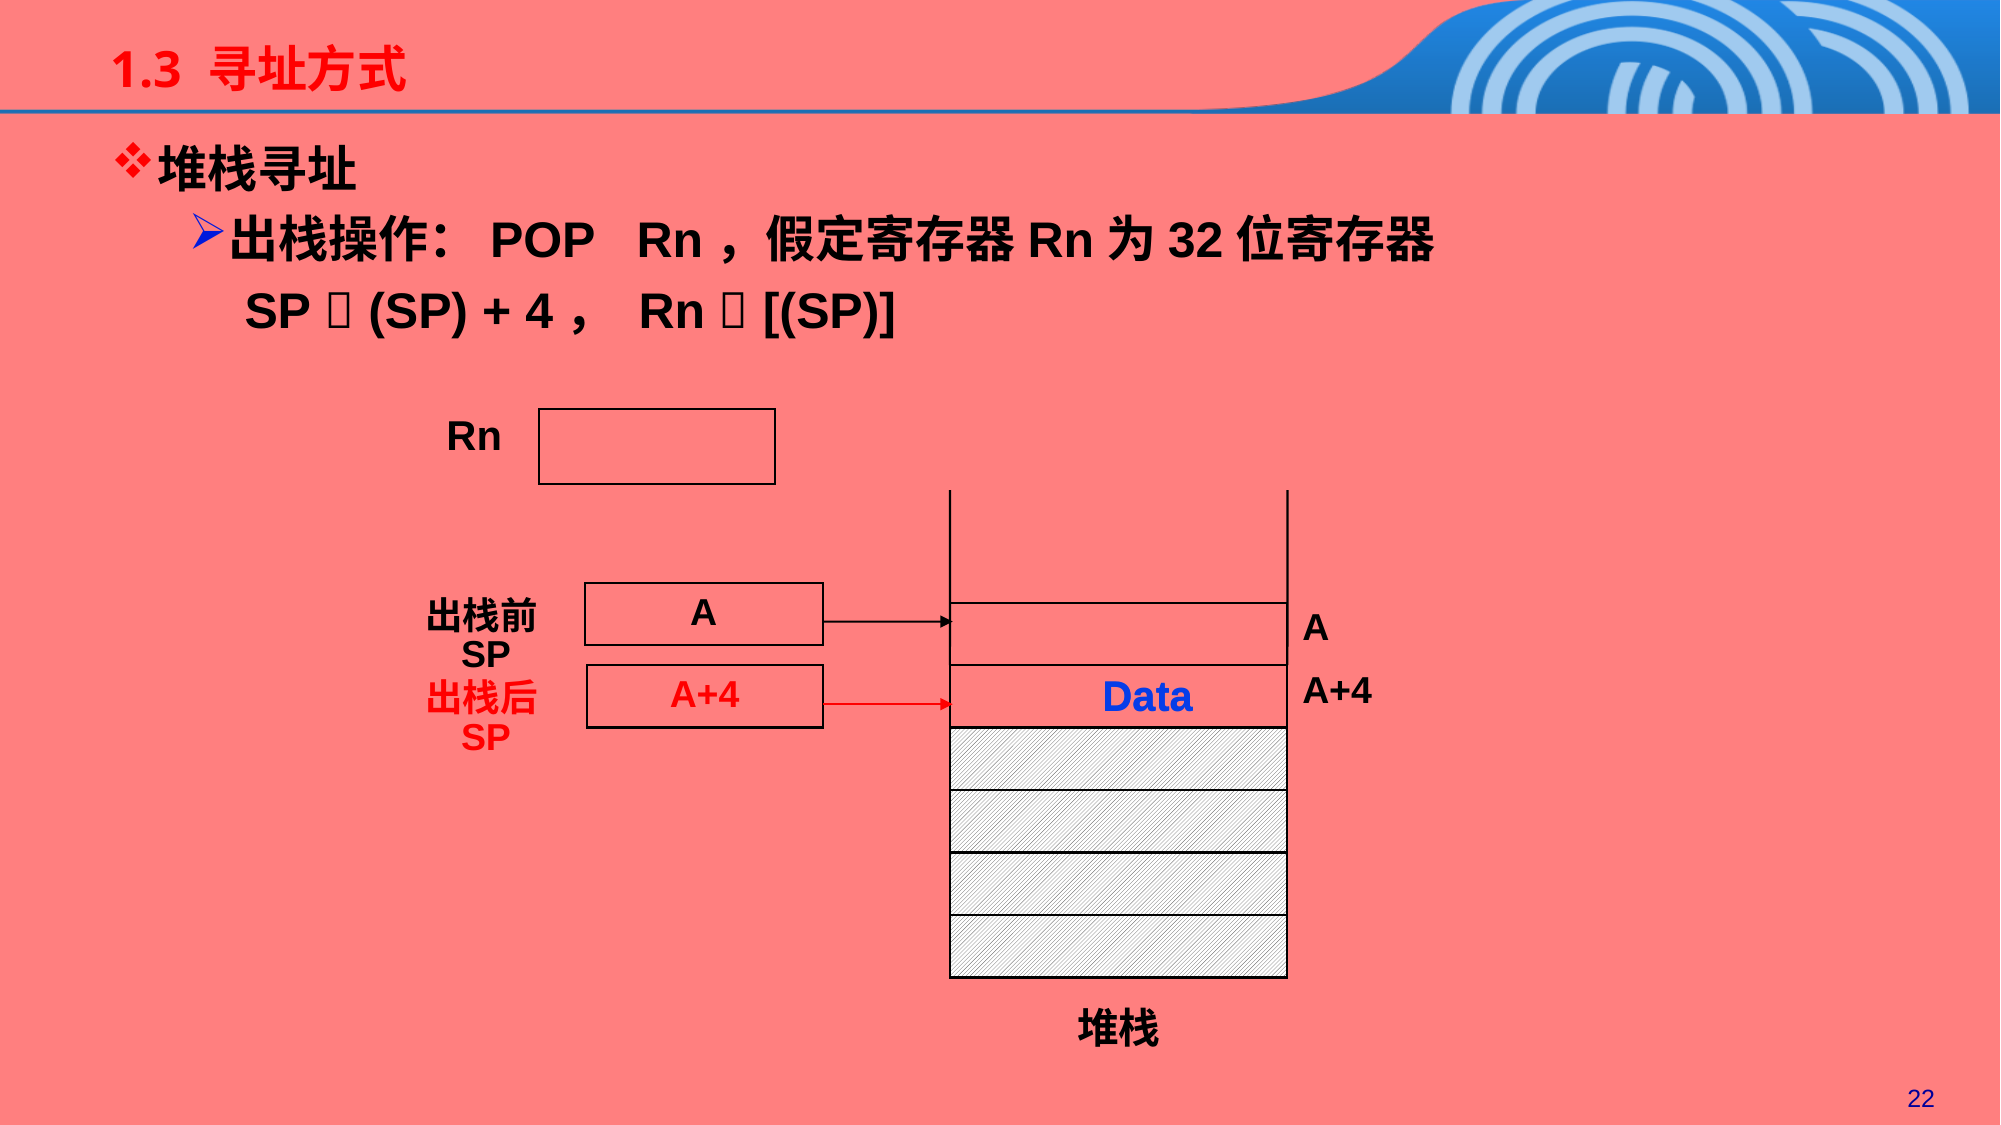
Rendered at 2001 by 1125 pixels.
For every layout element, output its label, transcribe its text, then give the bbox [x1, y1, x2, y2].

text_box [822, 615, 944, 628]
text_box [949, 489, 1402, 1061]
picture [0, 0, 2000, 114]
title 1.3 寻址方式 [99, 40, 1251, 103]
text_box A [584, 582, 823, 646]
text_box 堆栈寻址 出栈操作：POP Rn，假定寄存器Rn为32位寄存器 SP  (SP) + 4， Rn  [(SP)] [100, 147, 1745, 343]
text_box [385, 664, 953, 729]
text_box 出栈前SP [385, 591, 587, 664]
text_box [409, 408, 776, 485]
